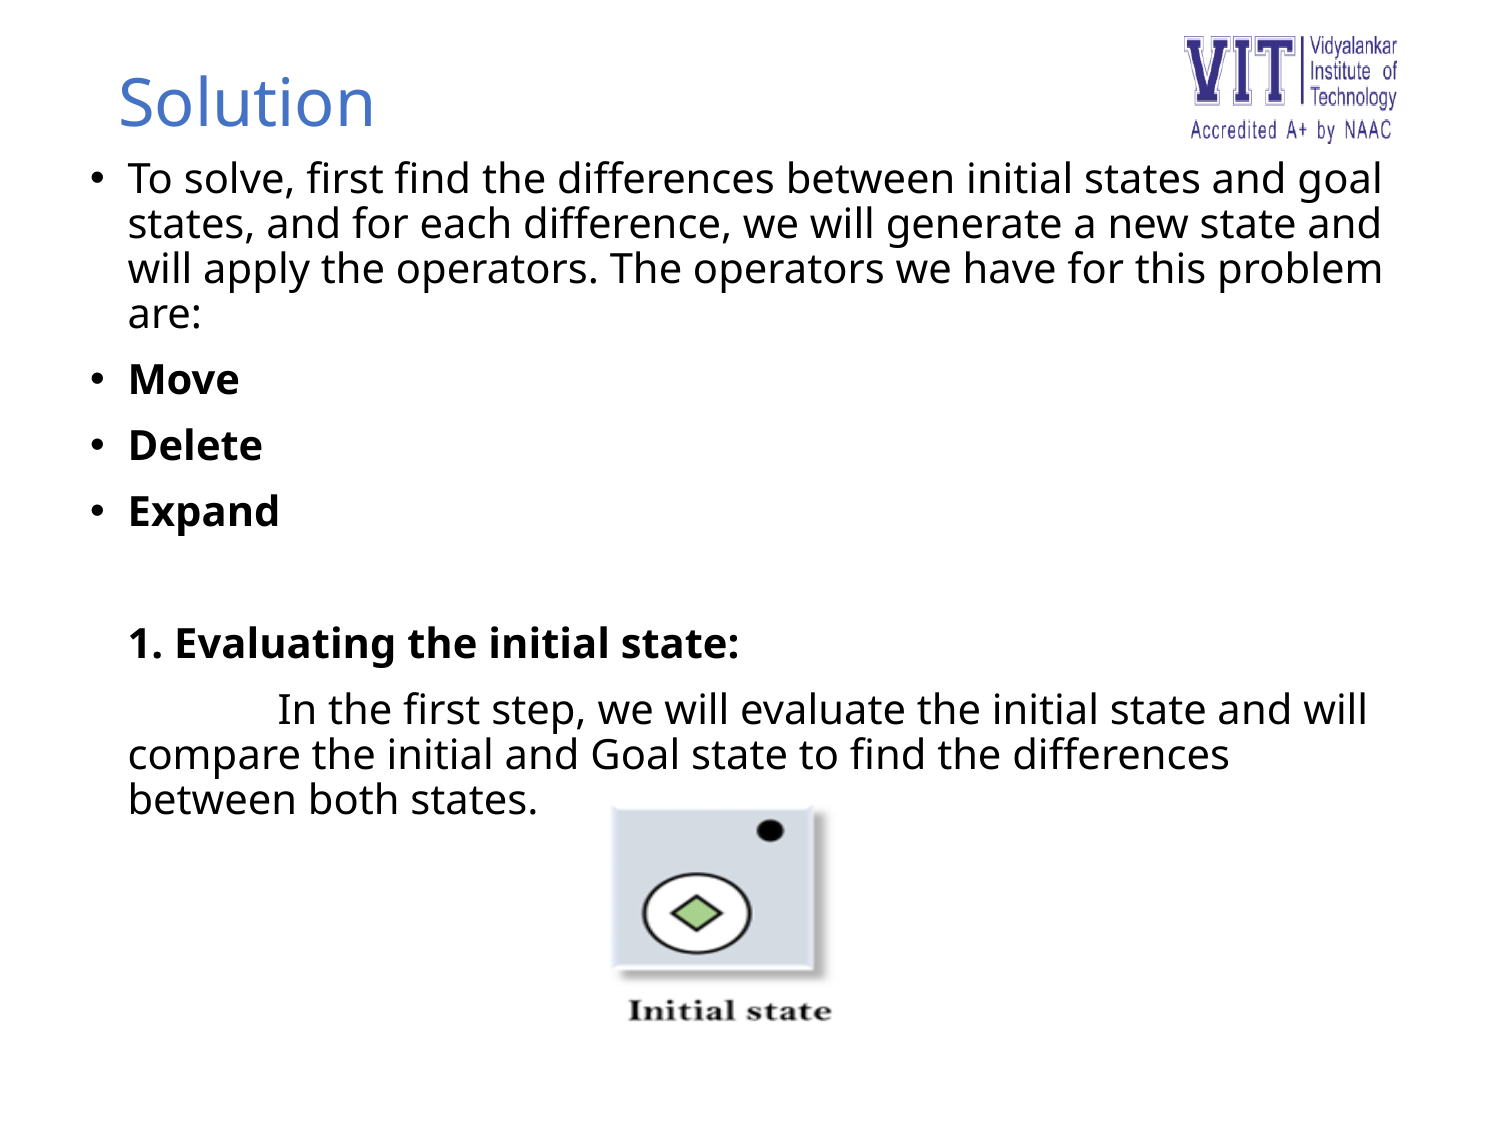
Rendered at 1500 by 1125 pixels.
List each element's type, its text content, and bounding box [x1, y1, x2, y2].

picture [1184, 36, 1397, 144]
title Solution [103, 59, 1397, 149]
picture [599, 799, 838, 1050]
list To solve, first find the differences between initial states and goal states, and for each difference, we will generate a new state and will apply the operators. The operators we have for this problem are: Move Delete Expand 1. Evaluating the initial state: In the first step, we will evaluate the initial state and will compare the initial and Goal state to find the differences between both states. [75, 149, 1425, 1088]
